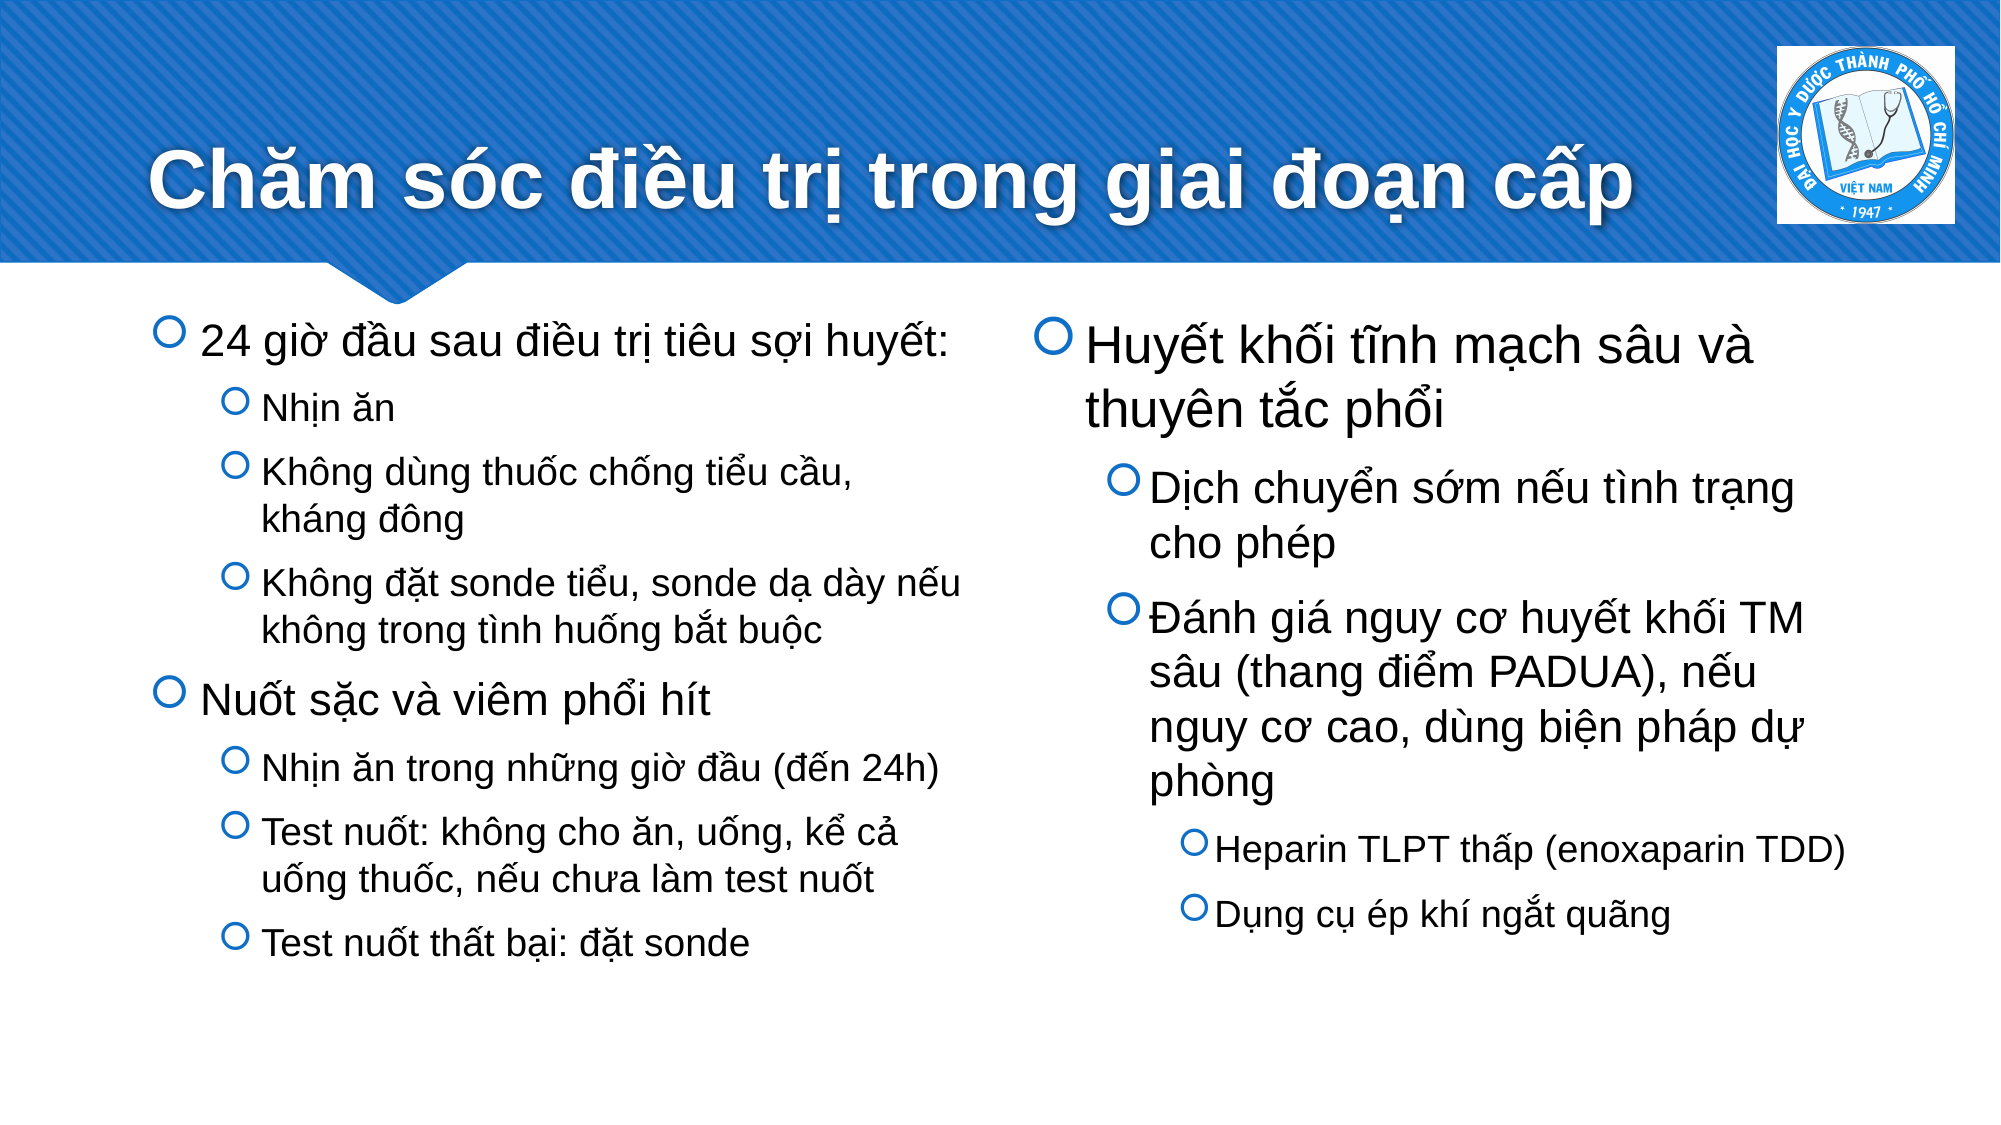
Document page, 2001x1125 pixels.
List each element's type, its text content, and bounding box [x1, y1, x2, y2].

list Huyết khối tĩnh mạch sâu và thuyên tắc phổi Dịch chuyển sớm nếu tình trạng cho phép Đánh giá nguy cơ huyết khối TM sâu (thang điểm PADUA), nếu nguy cơ cao, dùng biện pháp dự phòng Heparin TLPT thấp (enoxaparin TDD) Dụng cụ ép khí ngắt quãng [1014, 303, 1868, 992]
picture [1777, 46, 1955, 224]
list 24 giờ đầu sau điều trị tiêu sợi huyết: Nhịn ăn Không dùng thuốc chống tiểu cầu, kháng đông Không đặt sonde tiểu, sonde dạ dày nếu không trong tình huống bắt buộc Nuốt sặc và viêm phổi hít Nhịn ăn trong những giờ đầu (đến 24h) Test nuốt: không cho ăn, uống, kể cả uống thuốc, nếu chưa làm test nuốt Test nuốt thất bại: đặt sonde [134, 303, 985, 1052]
title Chăm sóc điều trị trong giai đoạn cấp [132, 73, 1868, 233]
